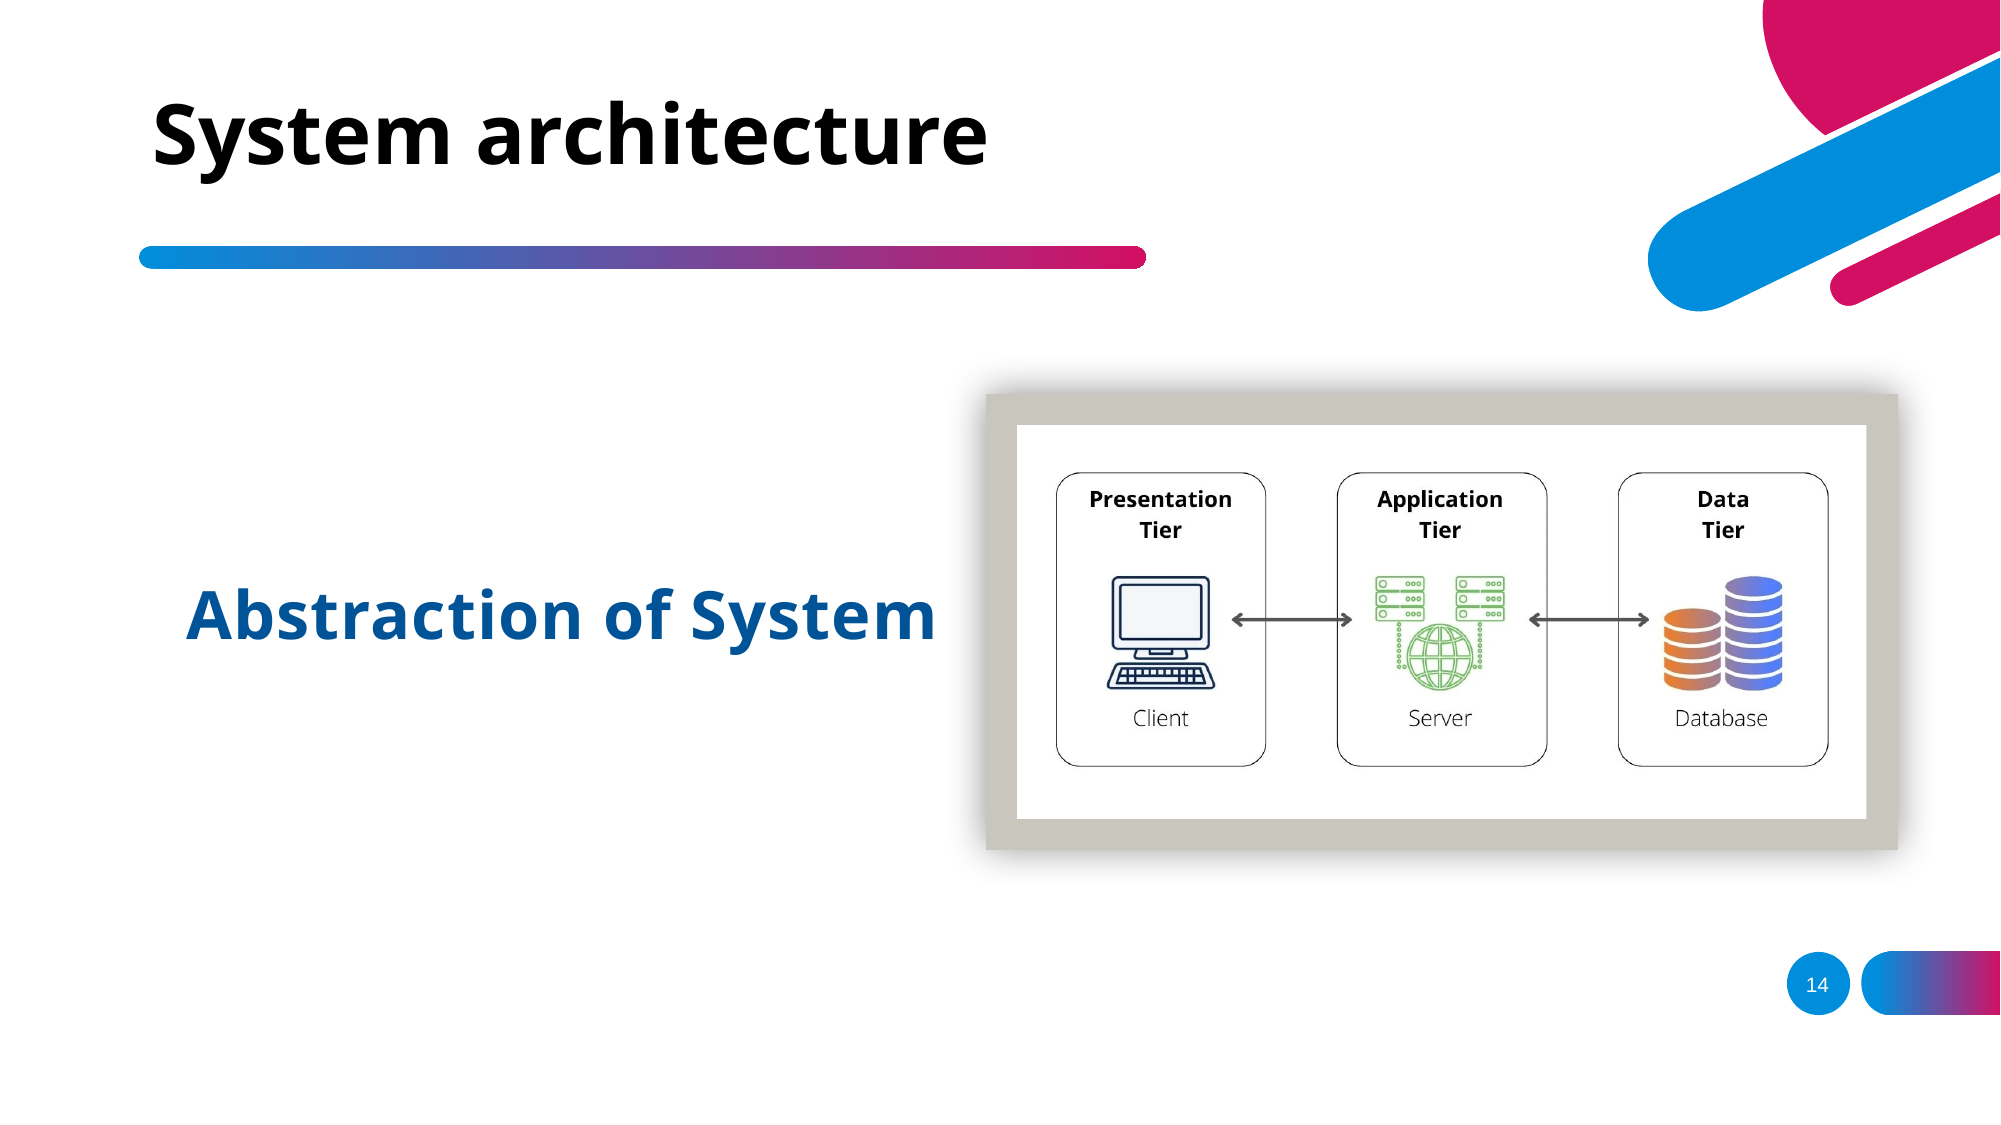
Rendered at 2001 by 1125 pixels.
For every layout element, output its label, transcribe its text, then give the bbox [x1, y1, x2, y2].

text_box Abstraction of System [137, 299, 988, 937]
title System architecture [137, 59, 1623, 215]
slide_number 14 [1772, 954, 1863, 1015]
picture [1016, 424, 1867, 819]
